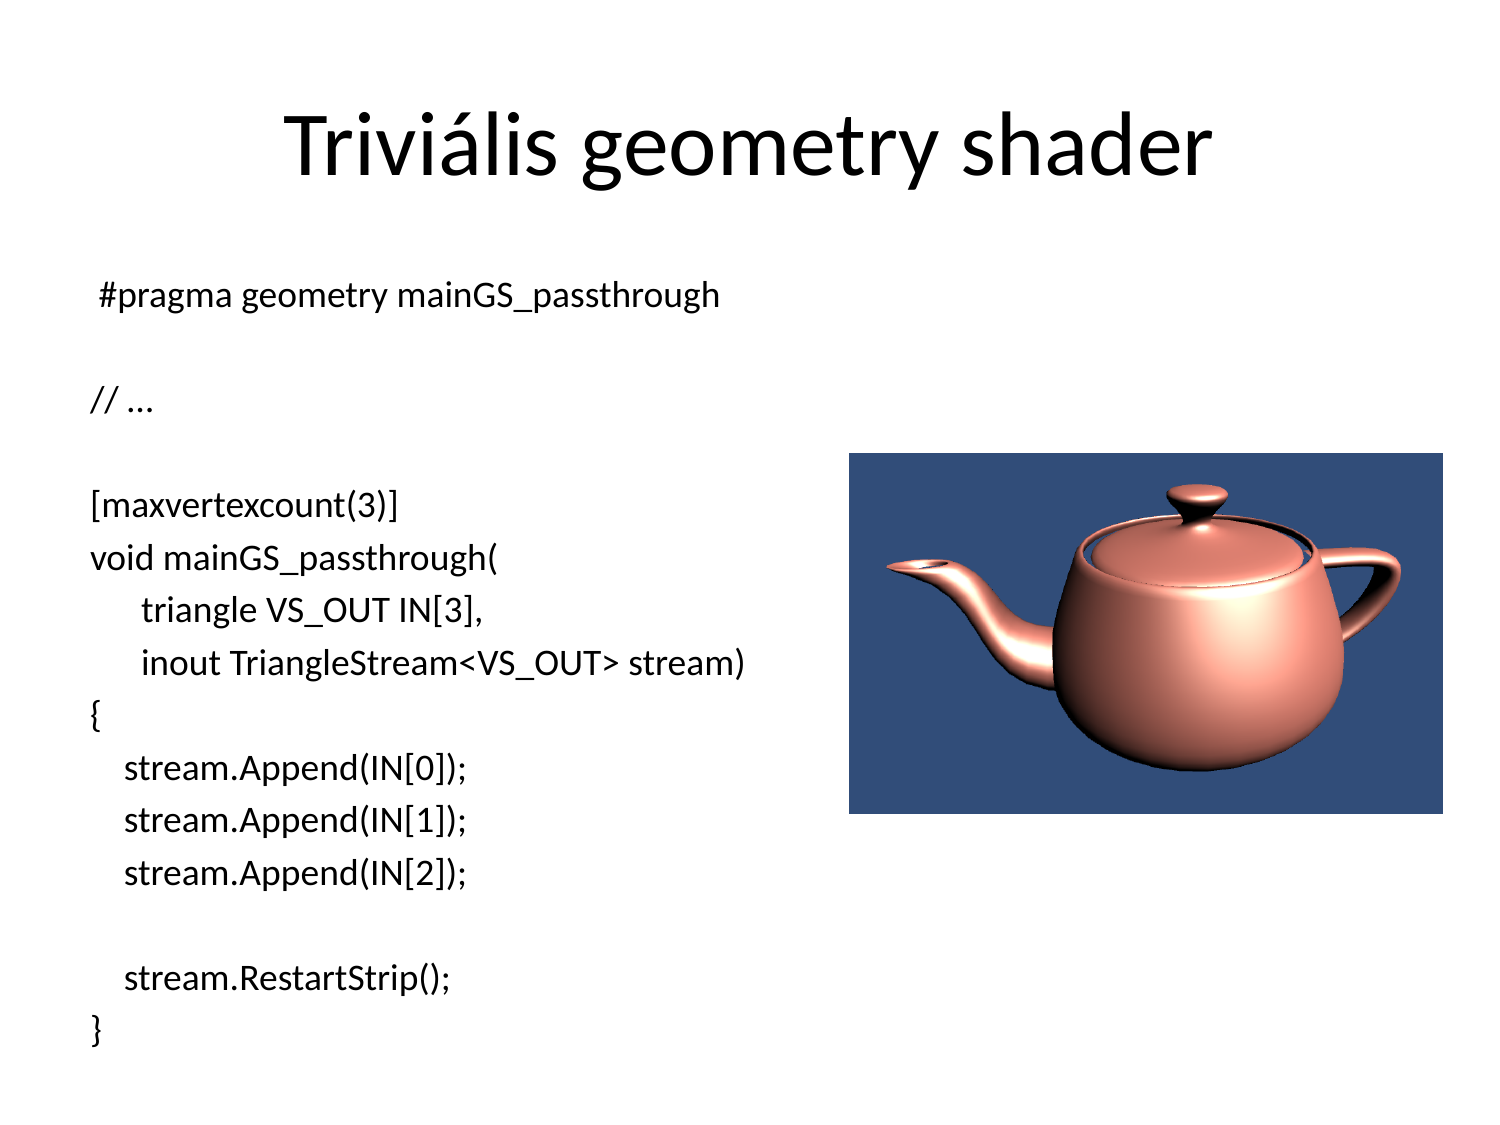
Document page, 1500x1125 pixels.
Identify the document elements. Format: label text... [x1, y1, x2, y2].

list #pragma geometry mainGS_passthrough // … [maxvertexcount(3)] void mainGS_passthrough( triangle VS_OUT IN[3], inout TriangleStream<VS_OUT> stream) { stream.Append(IN[0]); stream.Append(IN[1]); stream.Append(IN[2]); stream.RestartStrip(); } [75, 262, 1425, 1005]
title Triviális geometry shader [75, 45, 1425, 233]
picture [849, 453, 1443, 815]
